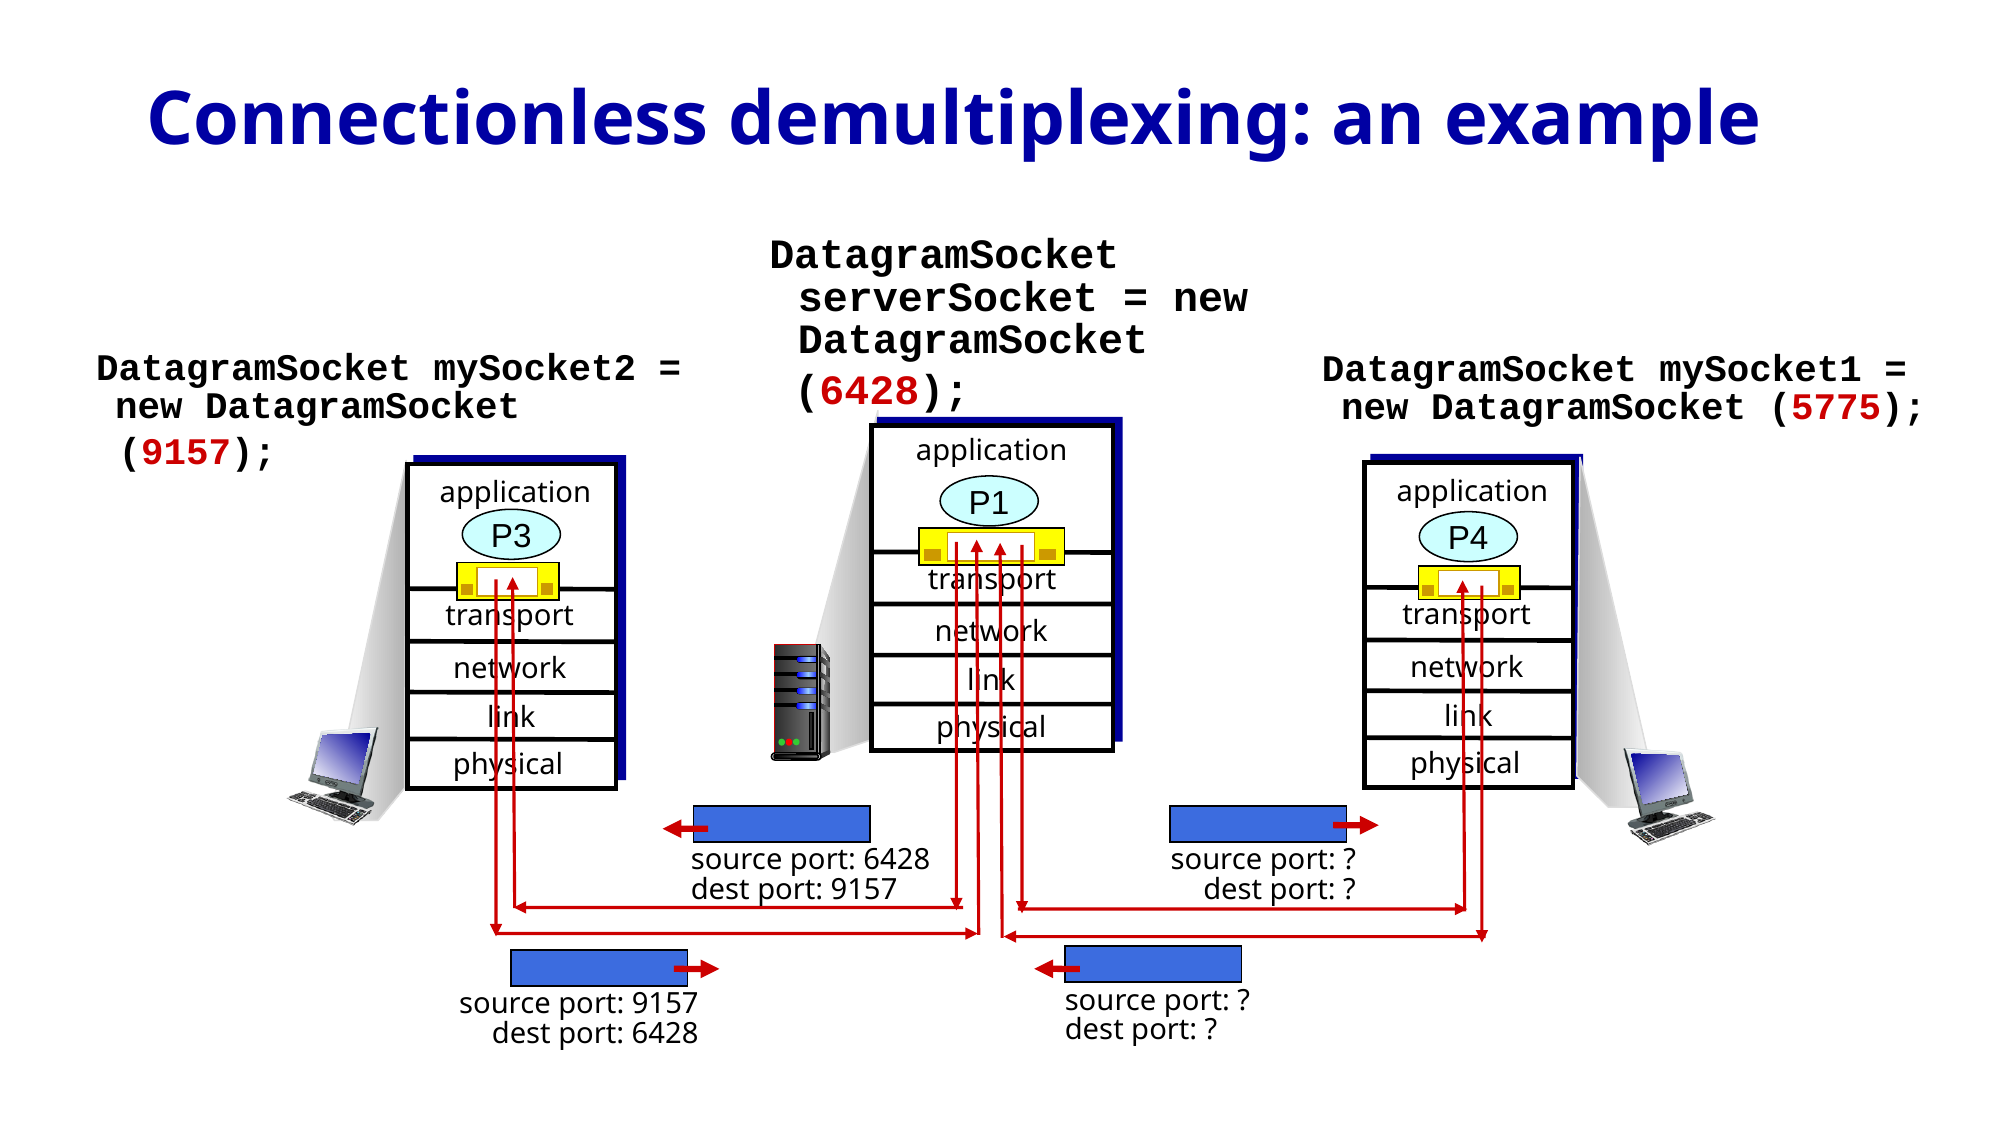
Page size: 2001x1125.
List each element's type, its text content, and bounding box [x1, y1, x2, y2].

text_box physical [883, 705, 956, 751]
text_box [407, 516, 617, 585]
text_box [350, 460, 407, 817]
text_box network [957, 601, 977, 655]
text_box P3 [462, 509, 561, 560]
text_box link [883, 656, 956, 704]
text_box [515, 901, 662, 914]
text_box [1574, 740, 1578, 779]
text_box [950, 566, 963, 907]
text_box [1034, 946, 1263, 1054]
text_box link [978, 656, 1000, 704]
text_box physical [514, 741, 617, 788]
text_box link [514, 687, 620, 741]
text_box [815, 436, 871, 753]
text_box physical [400, 734, 495, 788]
text_box DatagramSocket serverSocket = new DatagramSocket (6428); [754, 227, 1447, 347]
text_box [662, 806, 941, 914]
text_box [489, 600, 503, 937]
text_box [495, 927, 978, 940]
text_box transport [1358, 584, 1462, 637]
text_box transport [1023, 549, 1101, 603]
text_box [771, 644, 831, 760]
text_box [1158, 806, 1379, 914]
text_box transport [513, 585, 618, 638]
text_box [1576, 457, 1646, 808]
text_box network [401, 638, 495, 693]
text_box network [514, 638, 618, 693]
text_box physical [1023, 705, 1100, 751]
text_box physical [1357, 732, 1463, 787]
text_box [919, 527, 1065, 566]
text_box DatagramSocket mySocket1 = new DatagramSocket (5775); [1307, 343, 1995, 452]
text_box [877, 416, 1123, 742]
text_box link [1360, 691, 1463, 740]
text_box [1379, 902, 1468, 916]
text_box link [1023, 656, 1100, 704]
text_box transport [1482, 584, 1575, 637]
text_box [1364, 515, 1573, 584]
text_box [1003, 930, 1486, 943]
text_box transport [1001, 566, 1021, 601]
text_box network [1482, 637, 1575, 691]
text_box transport [977, 566, 1000, 601]
text_box link [957, 656, 977, 704]
text_box link [497, 693, 513, 741]
text_box application [883, 420, 1100, 474]
text_box physical [978, 705, 1001, 751]
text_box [457, 562, 559, 600]
text_box transport [957, 566, 976, 601]
text_box DatagramSocket mySocket2 = new DatagramSocket (9157); [81, 342, 698, 451]
text_box physical [957, 705, 977, 751]
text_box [1620, 743, 1738, 854]
text_box network [1023, 601, 1100, 655]
text_box [871, 425, 1114, 751]
text_box link [1001, 656, 1021, 704]
text_box link [1482, 686, 1577, 740]
text_box network [1464, 637, 1481, 691]
text_box network [978, 601, 1000, 655]
text_box application [407, 462, 624, 516]
text_box physical [1483, 740, 1574, 787]
text_box [1475, 600, 1489, 936]
text_box application [1364, 461, 1579, 515]
text_box [1573, 515, 1579, 686]
text_box physical [1464, 740, 1481, 787]
text_box [413, 455, 627, 781]
text_box network [883, 601, 956, 655]
text_box transport [884, 549, 956, 601]
text_box P4 [1419, 511, 1518, 562]
text_box P1 [940, 475, 1039, 526]
title Connectionless demultiplexing: an example [131, 47, 1952, 195]
text_box transport [401, 585, 495, 638]
text_box [874, 410, 878, 425]
text_box physical [497, 741, 513, 788]
text_box network [1001, 601, 1021, 655]
text_box transport [1463, 600, 1481, 637]
text_box physical [1002, 705, 1021, 751]
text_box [1418, 566, 1521, 600]
text_box link [403, 693, 495, 741]
text_box network [1358, 637, 1463, 691]
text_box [264, 722, 381, 833]
text_box transport [497, 601, 512, 638]
text_box [1015, 566, 1029, 908]
text_box [1370, 453, 1584, 470]
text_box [449, 949, 720, 1057]
text_box link [1464, 691, 1481, 740]
text_box network [497, 638, 513, 693]
